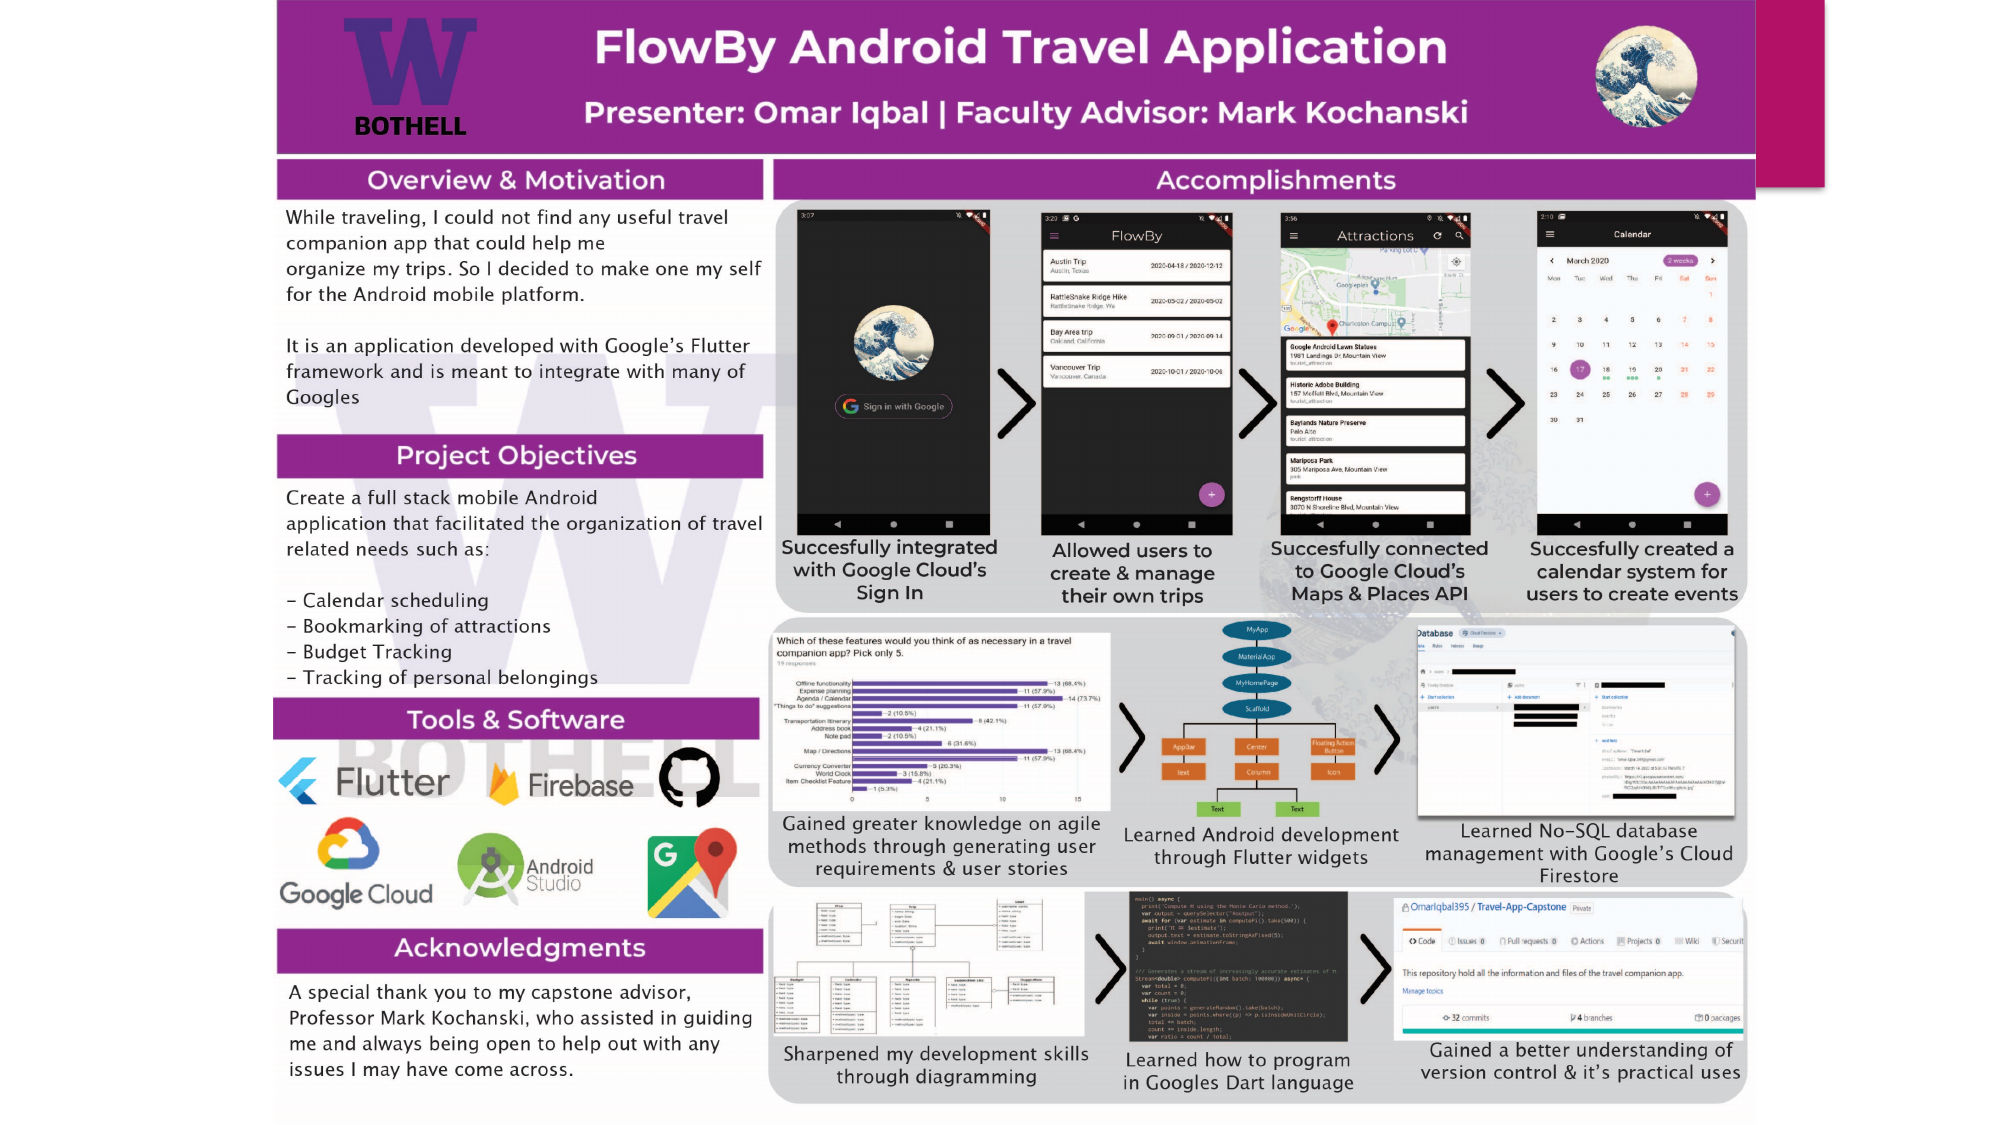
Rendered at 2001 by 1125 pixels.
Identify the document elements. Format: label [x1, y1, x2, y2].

picture [273, 0, 1756, 1125]
